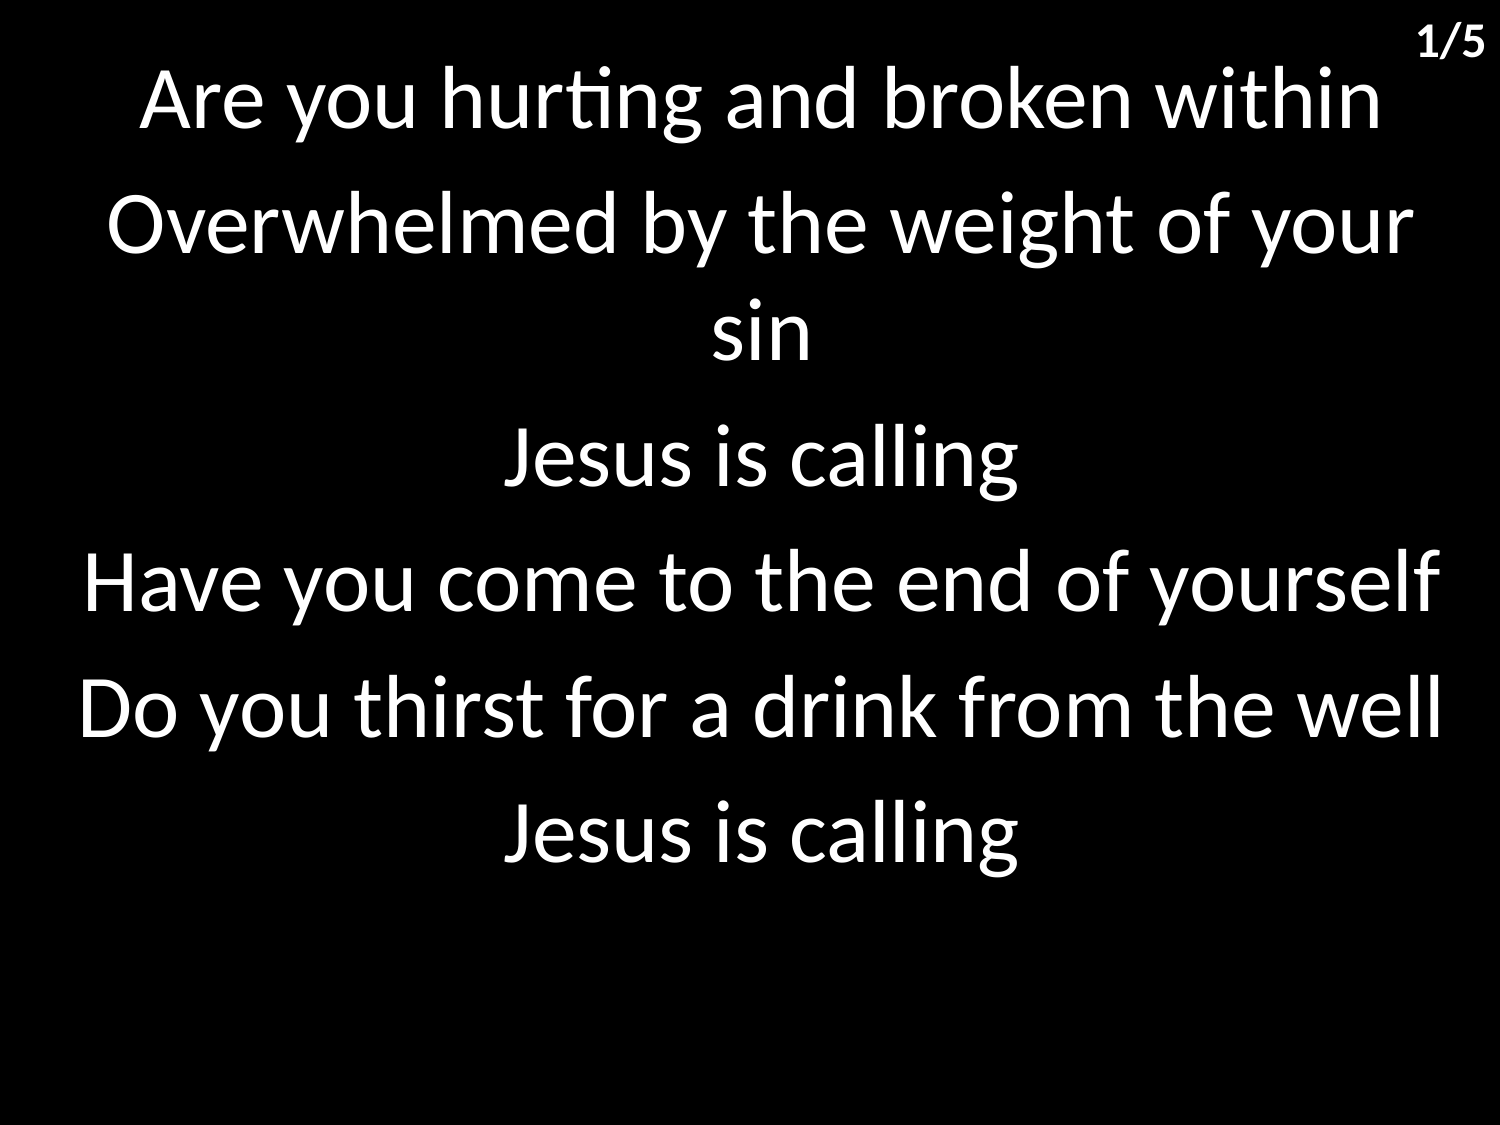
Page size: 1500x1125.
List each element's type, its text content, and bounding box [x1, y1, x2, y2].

text_box 1/5 [1399, 0, 1500, 75]
subtitle Are you hurting and broken within Overwhelmed by the weight of your sin Jesus is calling Have you come to the end of yourself Do you thirst for a drink from the well Jesus is calling [53, 30, 1471, 1094]
